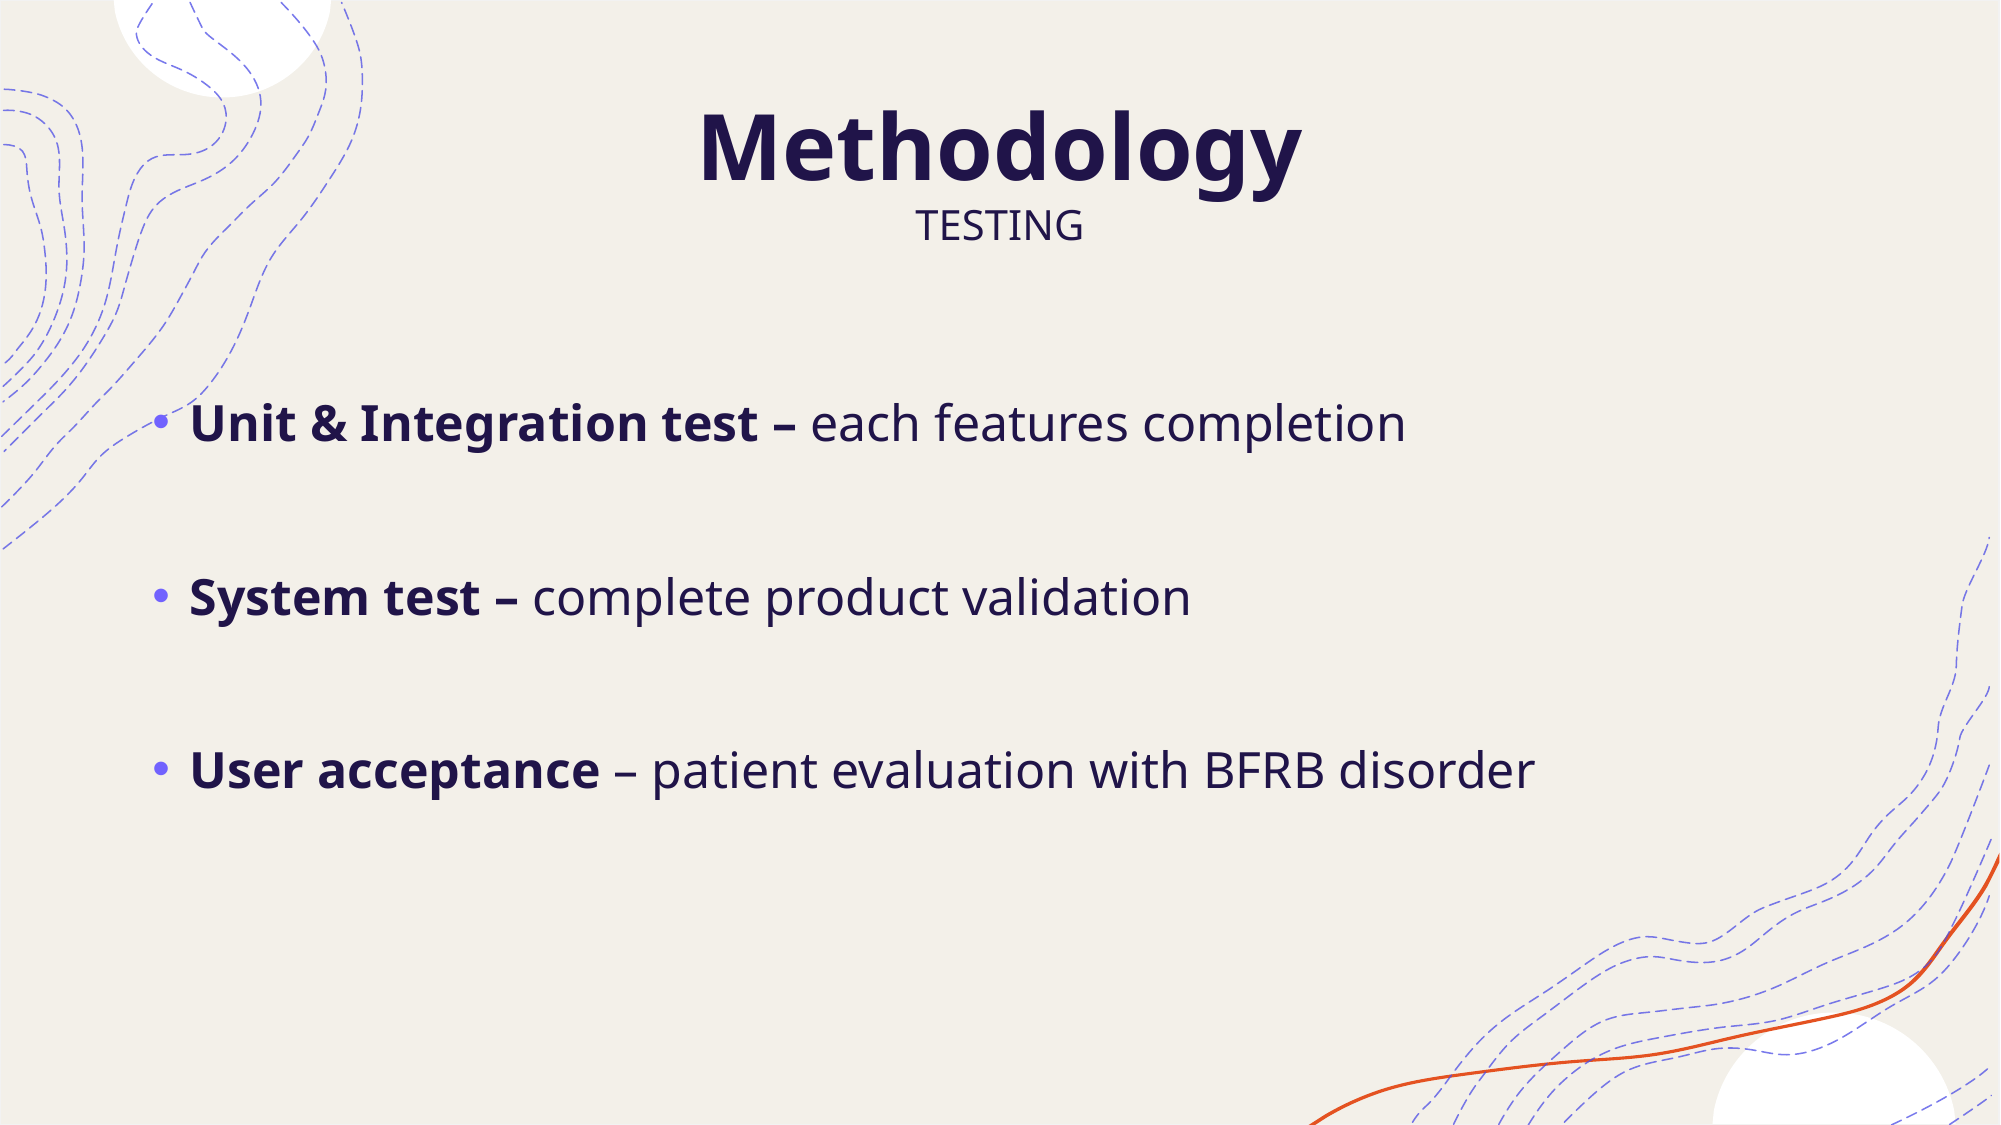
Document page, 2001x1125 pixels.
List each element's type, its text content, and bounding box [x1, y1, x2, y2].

title Methodology TESTING [137, 59, 1863, 278]
list Unit & Integration test – each features completion System test – complete product validation User acceptance – patient evaluation with BFRB disorder [137, 354, 1863, 869]
